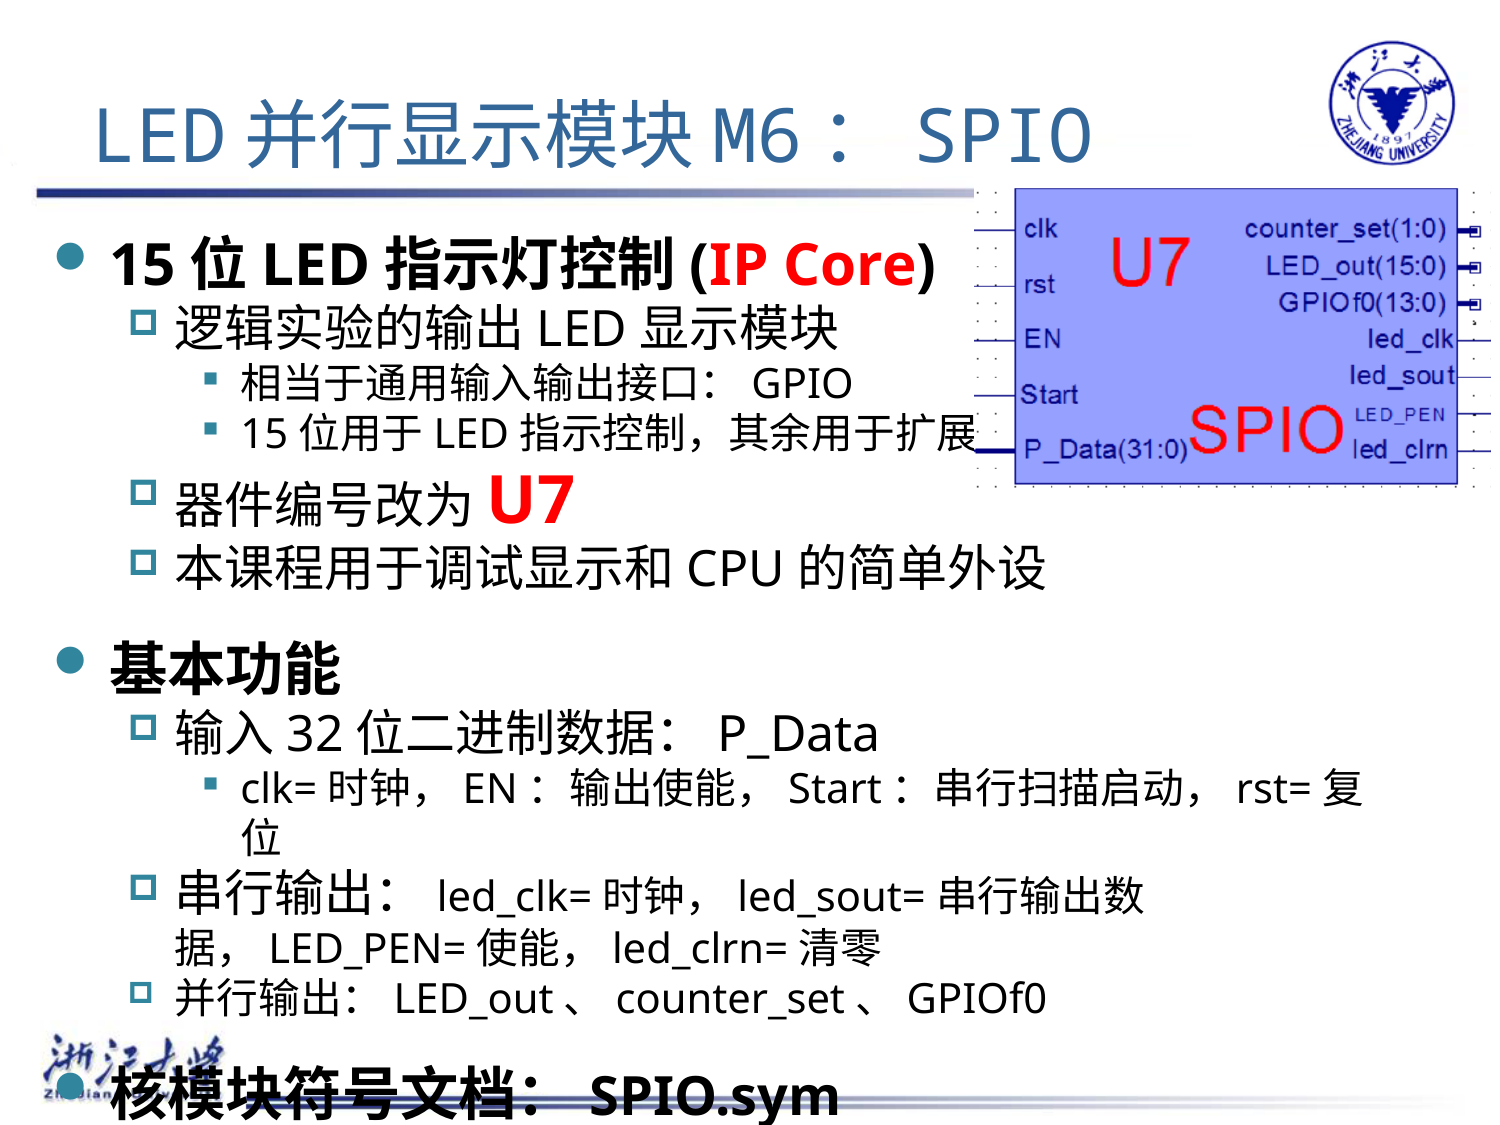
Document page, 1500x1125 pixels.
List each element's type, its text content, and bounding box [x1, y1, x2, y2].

list 15位LED指示灯控制(IP Core) 逻辑实验的输出LED显示模块 相当于通用输入输出接口：GPIO 15位用于LED指示控制，其余用于扩展 器件编号改为U7 本课程用于调试显示和CPU的简单外设 基本功能 输入32位二进制数据：P_Data clk=时钟，EN：输出使能，Start：串行扫描启动，rst=复位 串行输出：led_clk=时钟，led_sout=串行输出数据，LED_PEN=使能，led_clrn=清零 并行输出：LED_out、counter_set、GPIOf0 核模块符号文档：SPIO.sym 本实验提供U7的IP核 [37, 184, 1388, 1000]
picture [0, 0, 1500, 1125]
title LED并行显示模块M6：SPIO [76, 54, 1226, 184]
